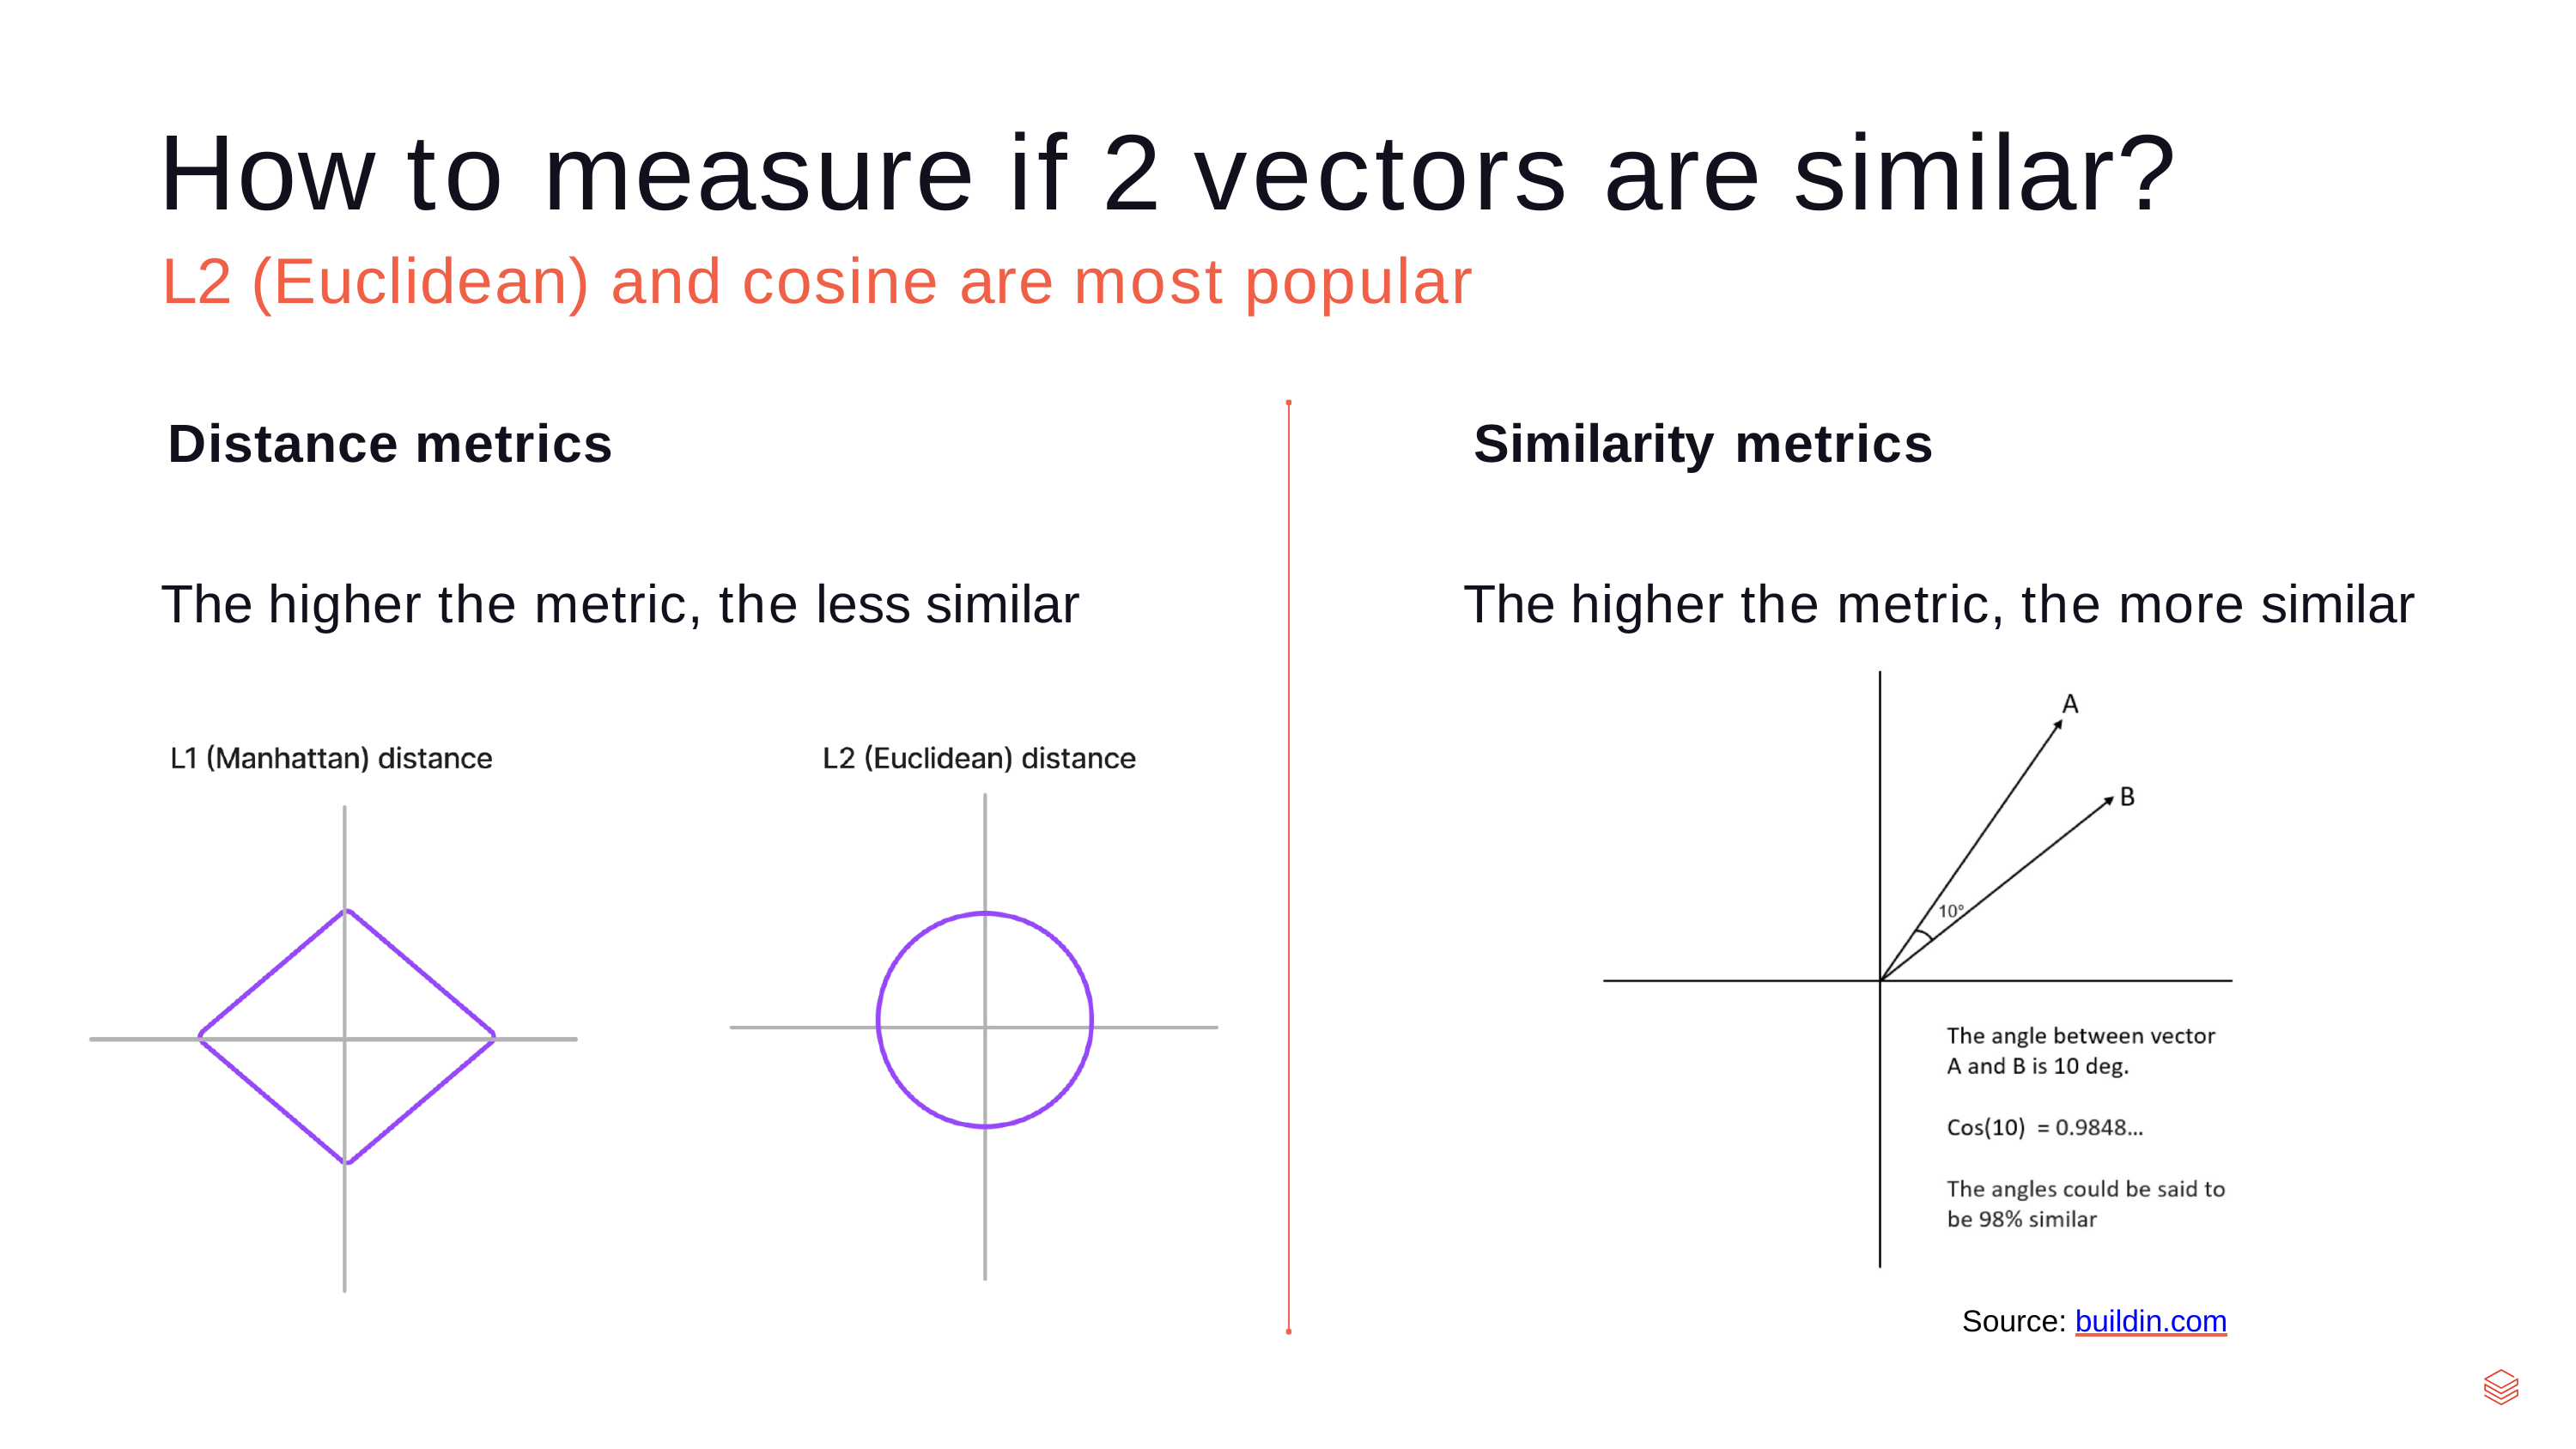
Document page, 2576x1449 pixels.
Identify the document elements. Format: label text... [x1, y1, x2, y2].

picture [1601, 667, 2233, 1273]
text_box Distance metrics Similarity metrics The higher the metric, the less similar The higher the metric, the more similar [1297, 407, 2423, 634]
picture [2481, 1367, 2521, 1407]
text_box Distance metrics Similarity metrics The higher the metric, the less similar The higher the metric, the more similar [159, 407, 1281, 634]
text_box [1285, 399, 1292, 1335]
text_box Source: buildin.com [1959, 1299, 2239, 1338]
title How to measure if 2 vectors are similar? L2 (Euclidean) and cosine are most popular [156, 86, 2420, 344]
picture [72, 668, 1244, 1304]
